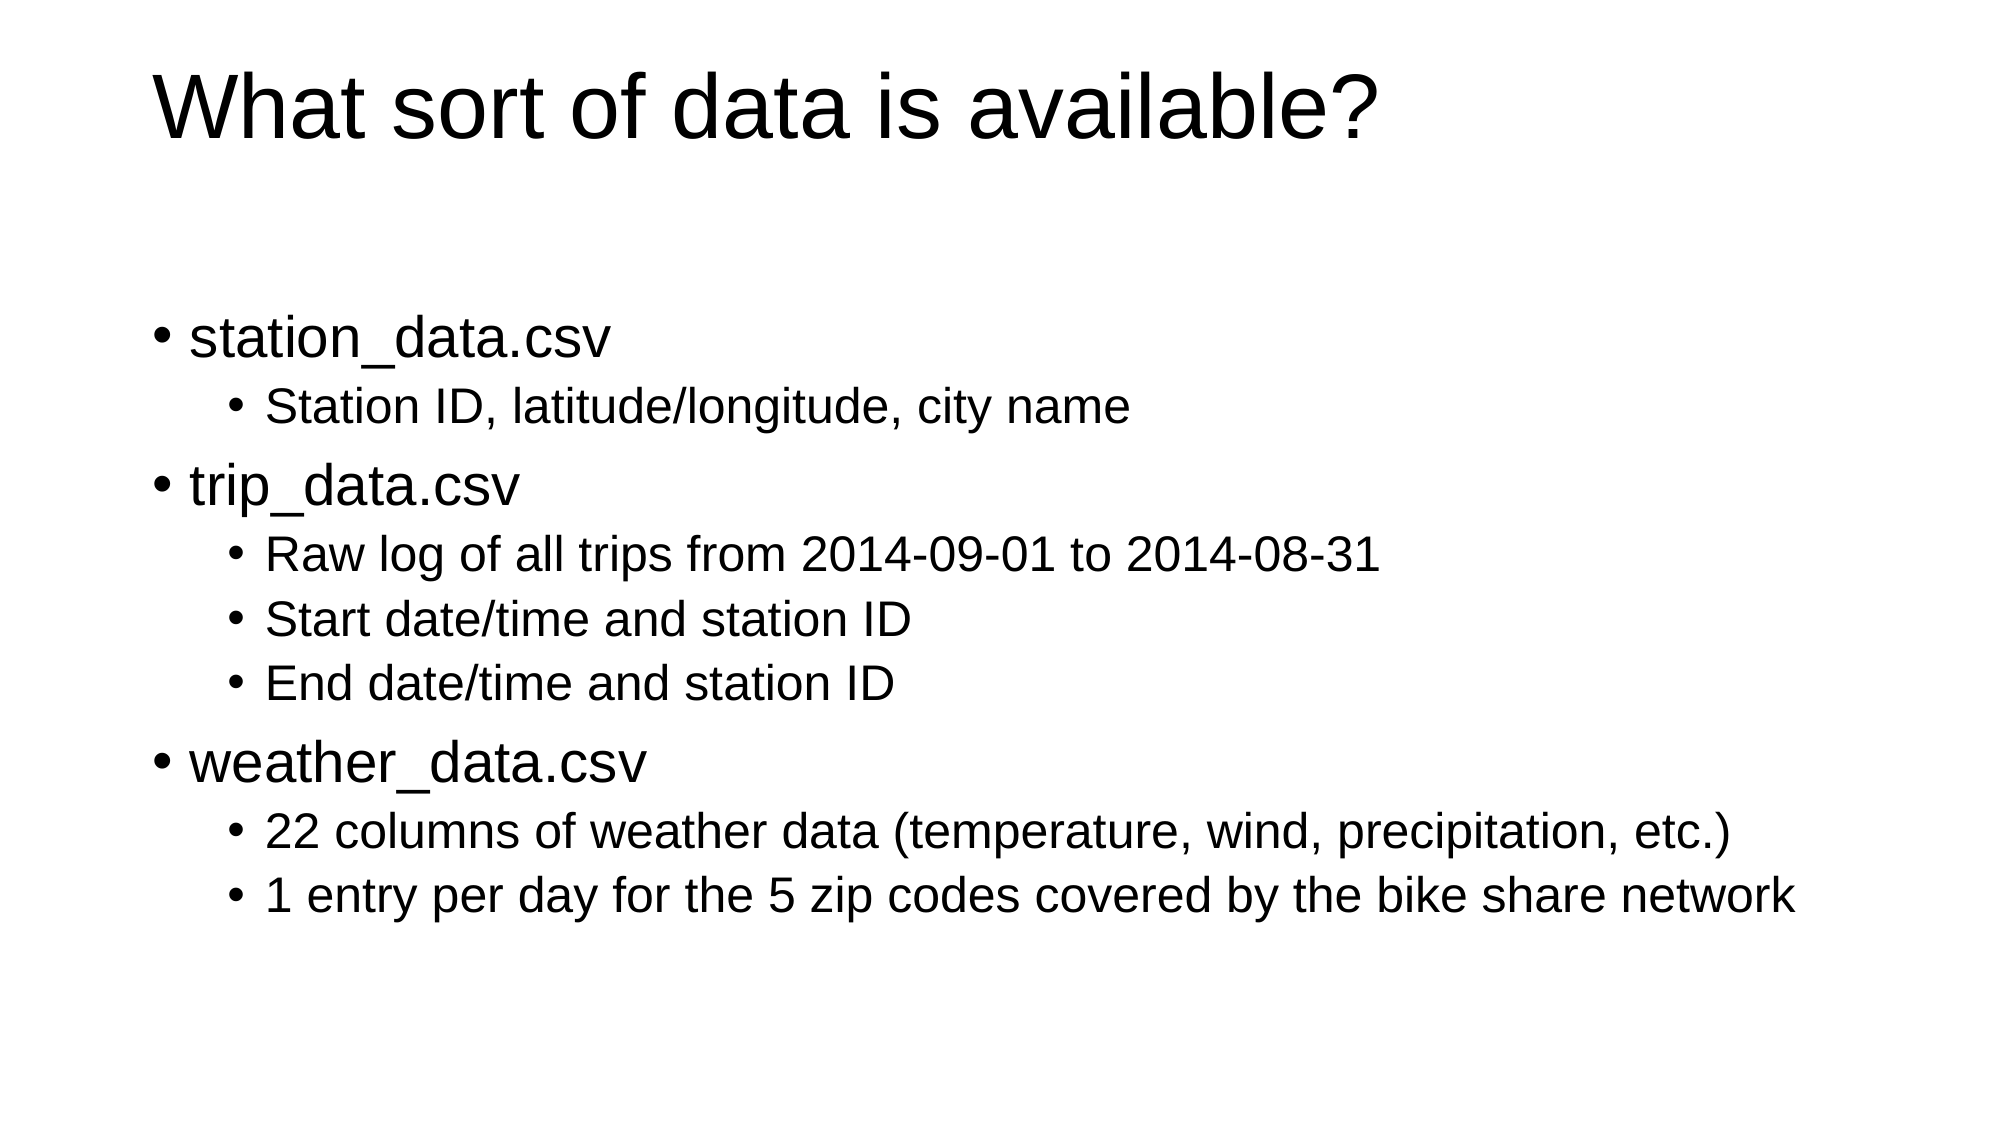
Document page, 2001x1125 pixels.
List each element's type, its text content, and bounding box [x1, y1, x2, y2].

title What sort of data is available? [137, 0, 1863, 218]
list station_data.csv Station ID, latitude/longitude, city name trip_data.csv Raw log of all trips from 2014-09-01 to 2014-08-31 Start date/time and station ID End date/time and station ID weather_data.csv 22 columns of weather data (temperature, wind, precipitation, etc.) 1 entry per day for the 5 zip codes covered by the bike share network [137, 299, 1863, 1014]
